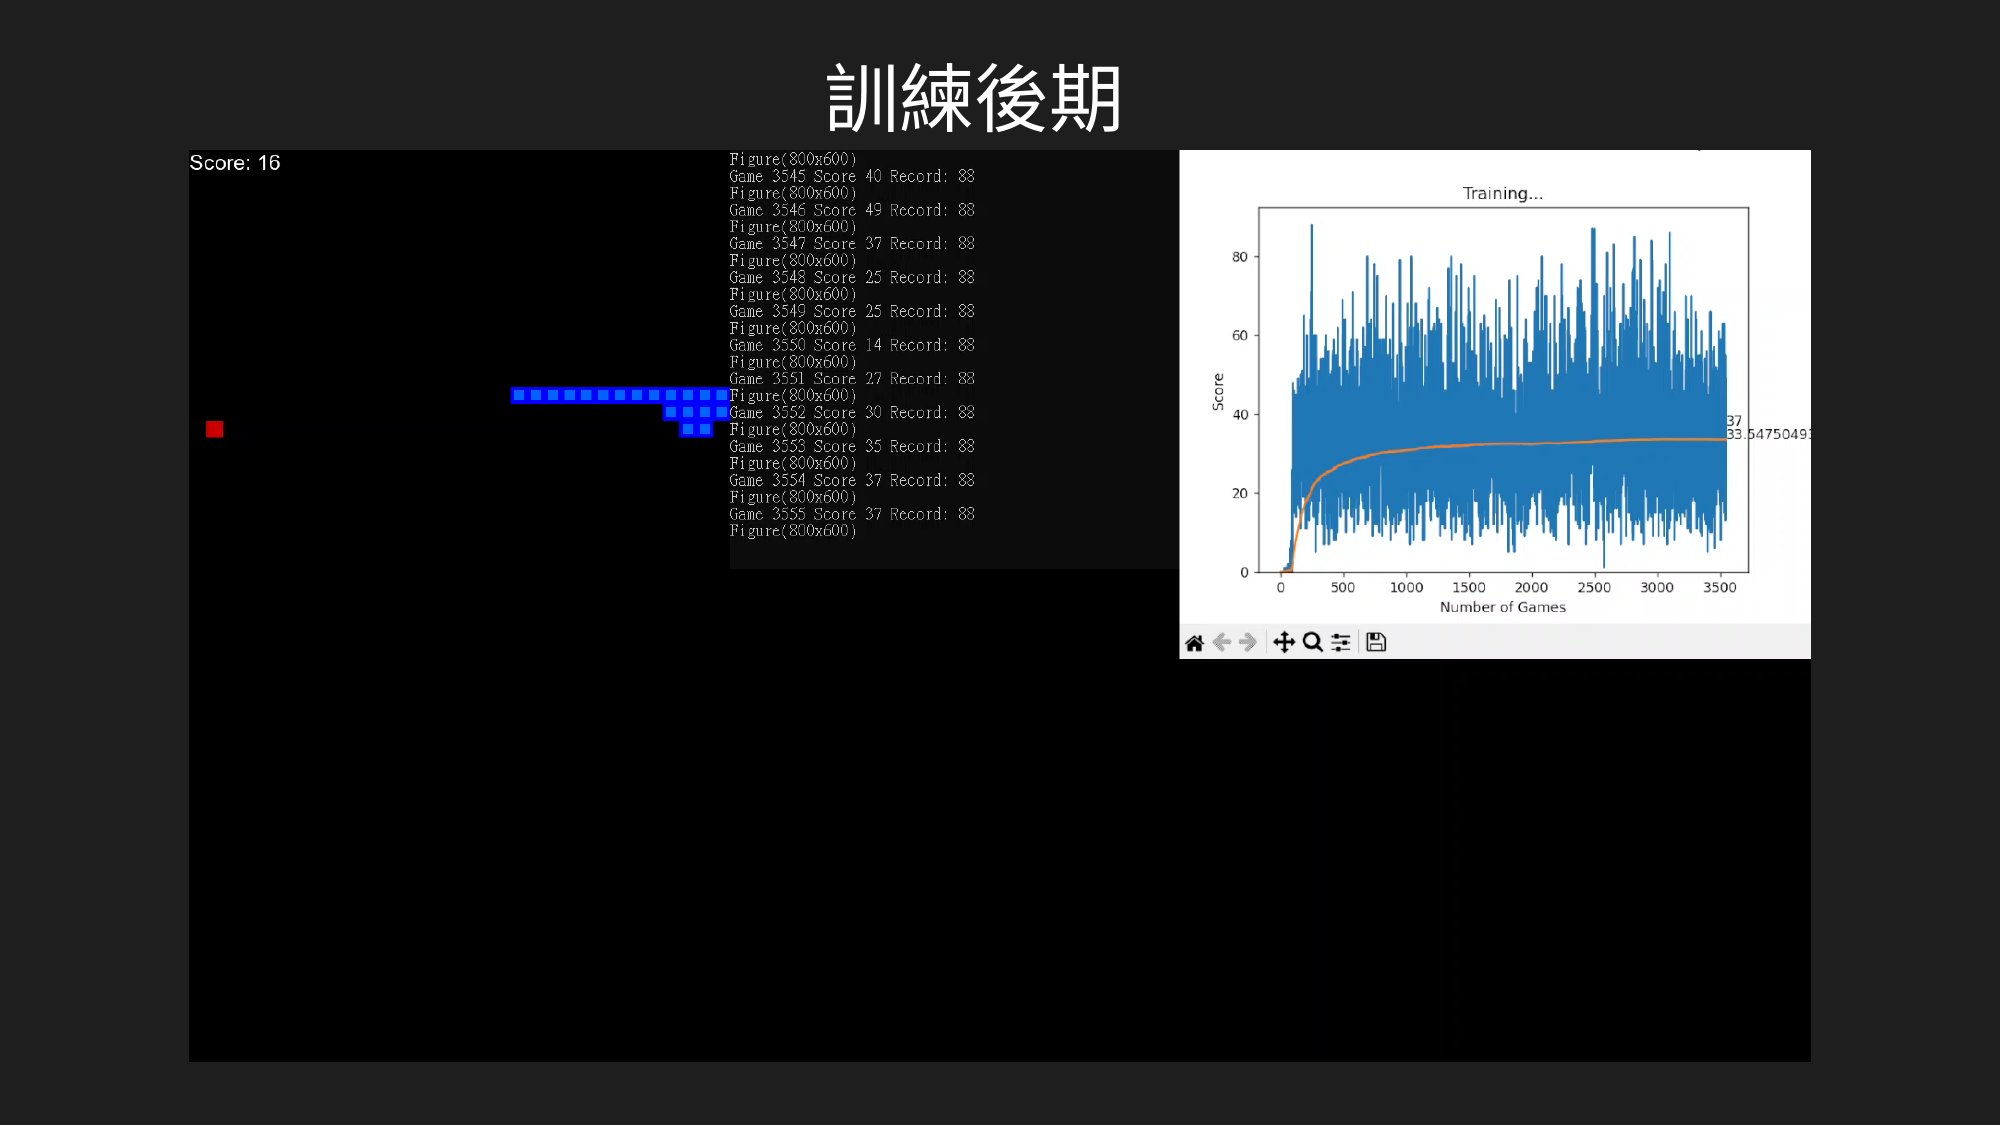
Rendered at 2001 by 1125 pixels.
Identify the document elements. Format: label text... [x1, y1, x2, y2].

text_box 訓練後期 [809, 43, 1191, 149]
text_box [188, 149, 1812, 1063]
